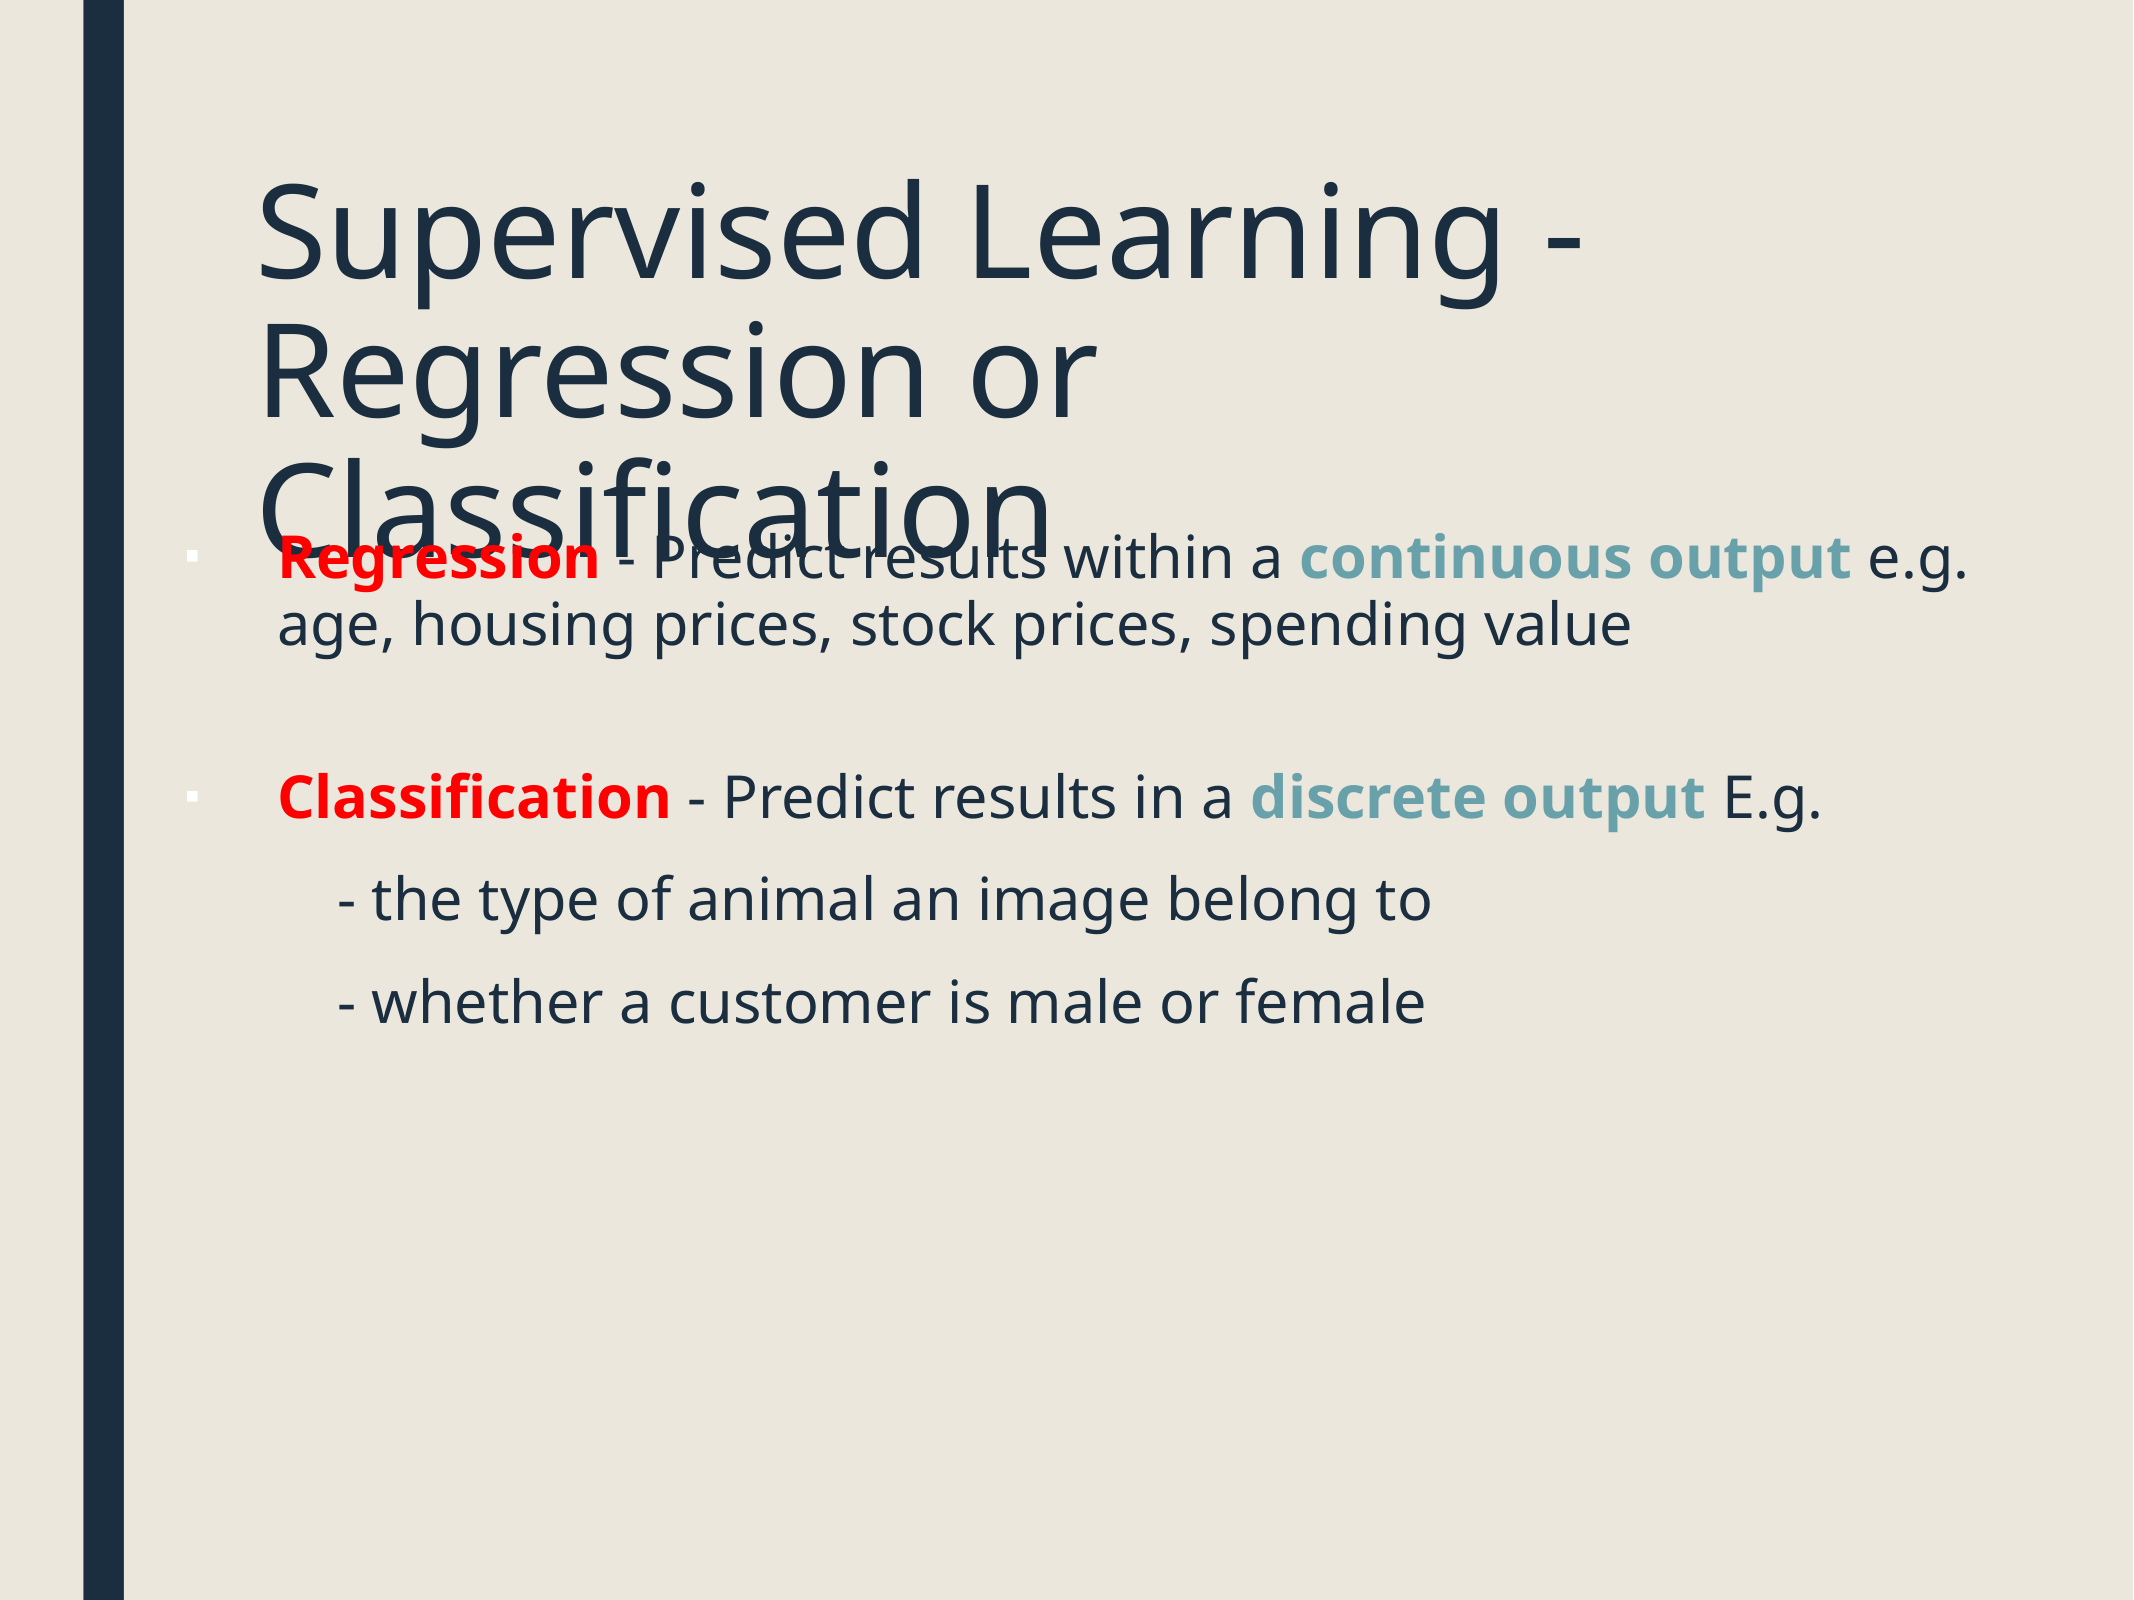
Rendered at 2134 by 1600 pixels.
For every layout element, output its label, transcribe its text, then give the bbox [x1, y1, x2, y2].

list Regression - Predict results within a continuous output e.g. age, housing prices, stock prices, spending value Classification - Predict results in a discrete output E.g. - the type of animal an image belong to - whether a customer is male or female [172, 517, 2039, 1535]
picture [187, 550, 198, 562]
title Supervised Learning - Regression or Classification [240, 159, 1920, 507]
picture [187, 791, 198, 802]
